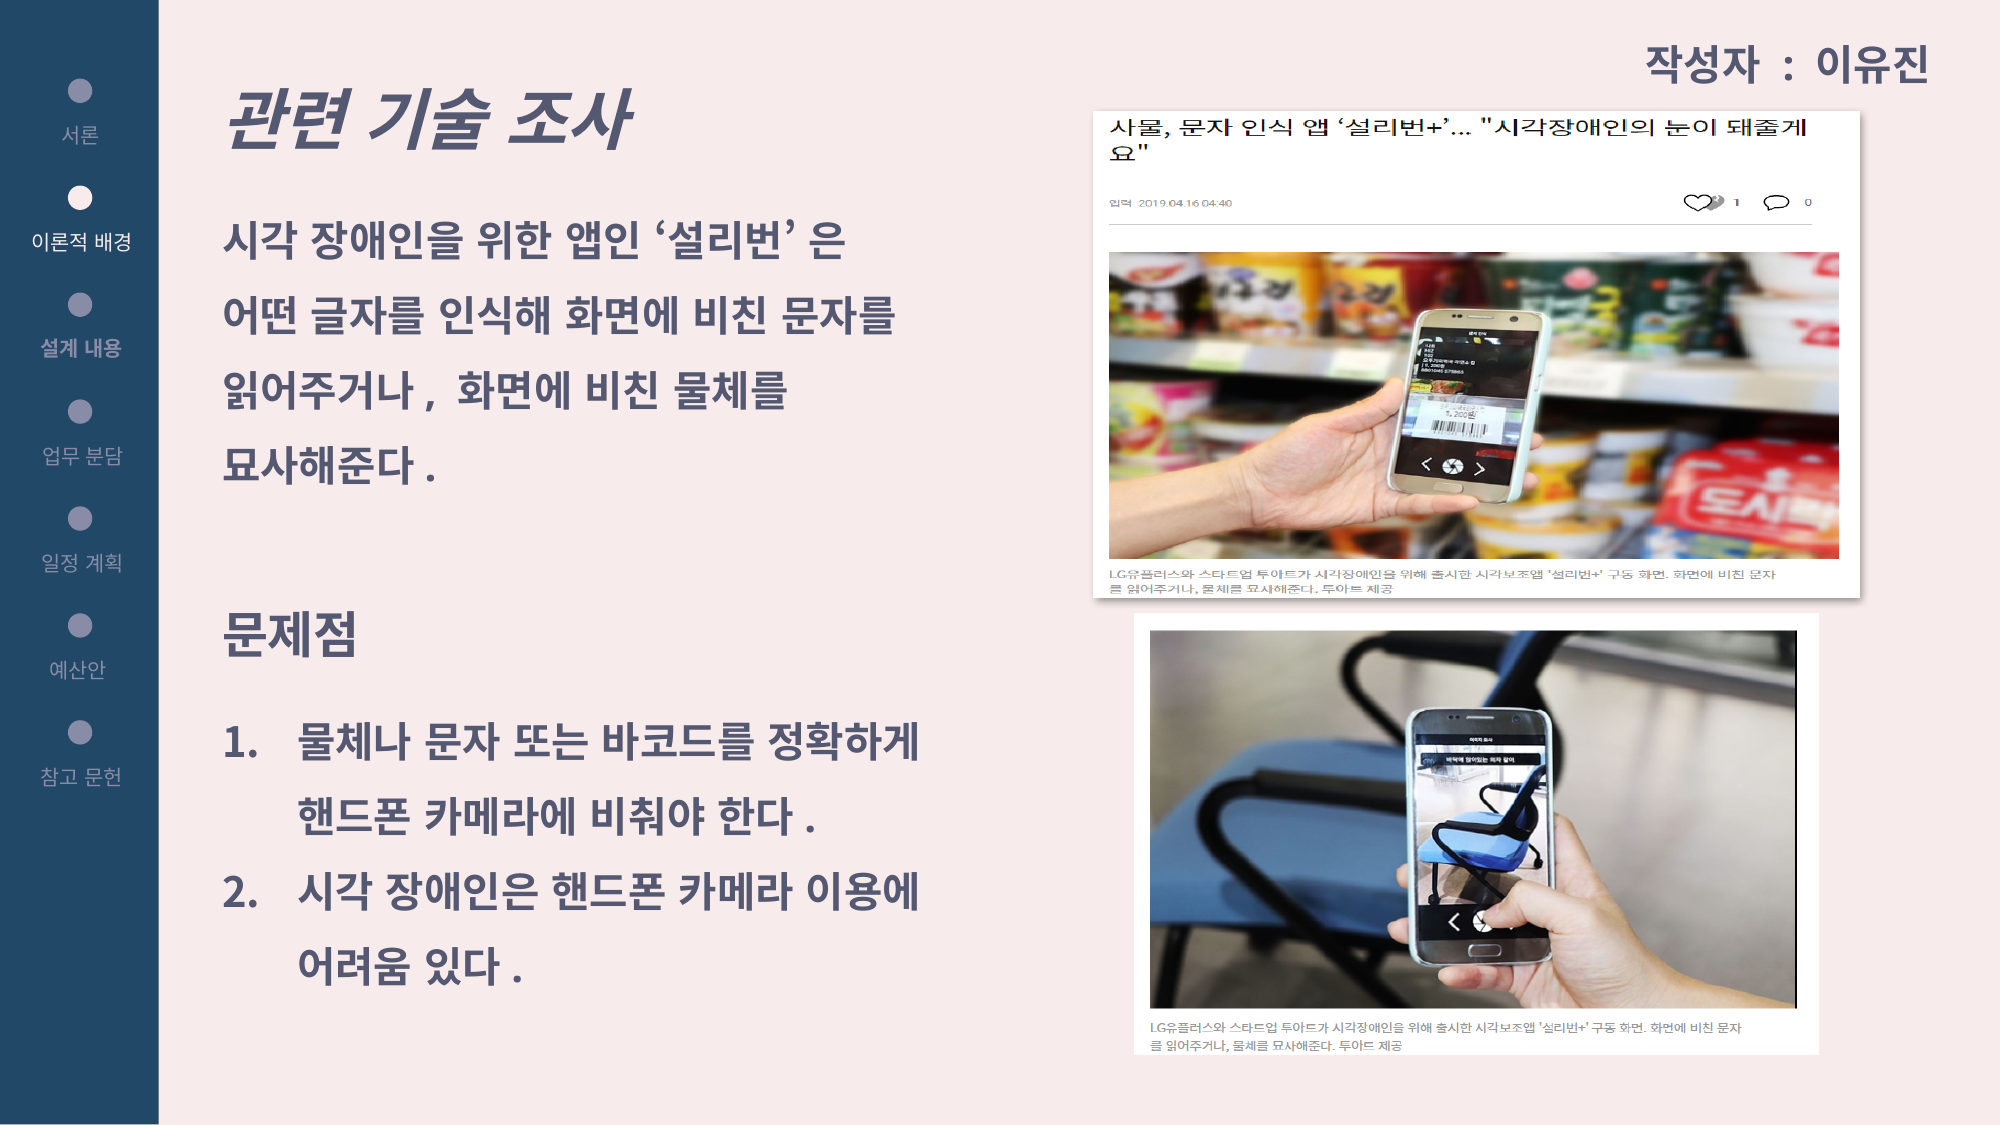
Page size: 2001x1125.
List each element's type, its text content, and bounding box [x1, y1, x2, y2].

text_box [66, 184, 94, 211]
text_box 시각 장애인을 위한 앱인 ‘설리번’ 은 어떤 글자를 인식해 화면에 비친 문자를 읽어주거나, 화면에 비친 물체를 묘사해준다. [207, 182, 943, 497]
picture [1093, 111, 1860, 598]
text_box [66, 398, 94, 425]
text_box 물체나 문자 또는 바코드를 정확하게 핸드폰 카메라에 비춰야 한다. 시각 장애인은 핸드폰 카메라 이용에 어려움 있다. [207, 683, 1001, 999]
text_box 이론적 배경 [16, 222, 148, 263]
text_box [66, 77, 94, 105]
text_box 설계 내용 [25, 327, 138, 368]
text_box 관련 기술 조사 [207, 30, 943, 166]
text_box 예산안 [34, 650, 138, 690]
picture [1134, 613, 1819, 1055]
text_box 작성자 : 이유진 [1630, 30, 1946, 96]
text_box 업무 분담 [27, 436, 139, 476]
text_box [66, 719, 94, 746]
text_box [66, 505, 94, 532]
text_box [66, 291, 94, 318]
text_box [66, 612, 94, 639]
text_box 참고 문헌 [20, 756, 143, 797]
text_box 문제점 [207, 566, 943, 671]
text_box 일정 계획 [27, 543, 139, 583]
text_box 서론 [32, 115, 128, 156]
text_box [0, 0, 160, 1125]
